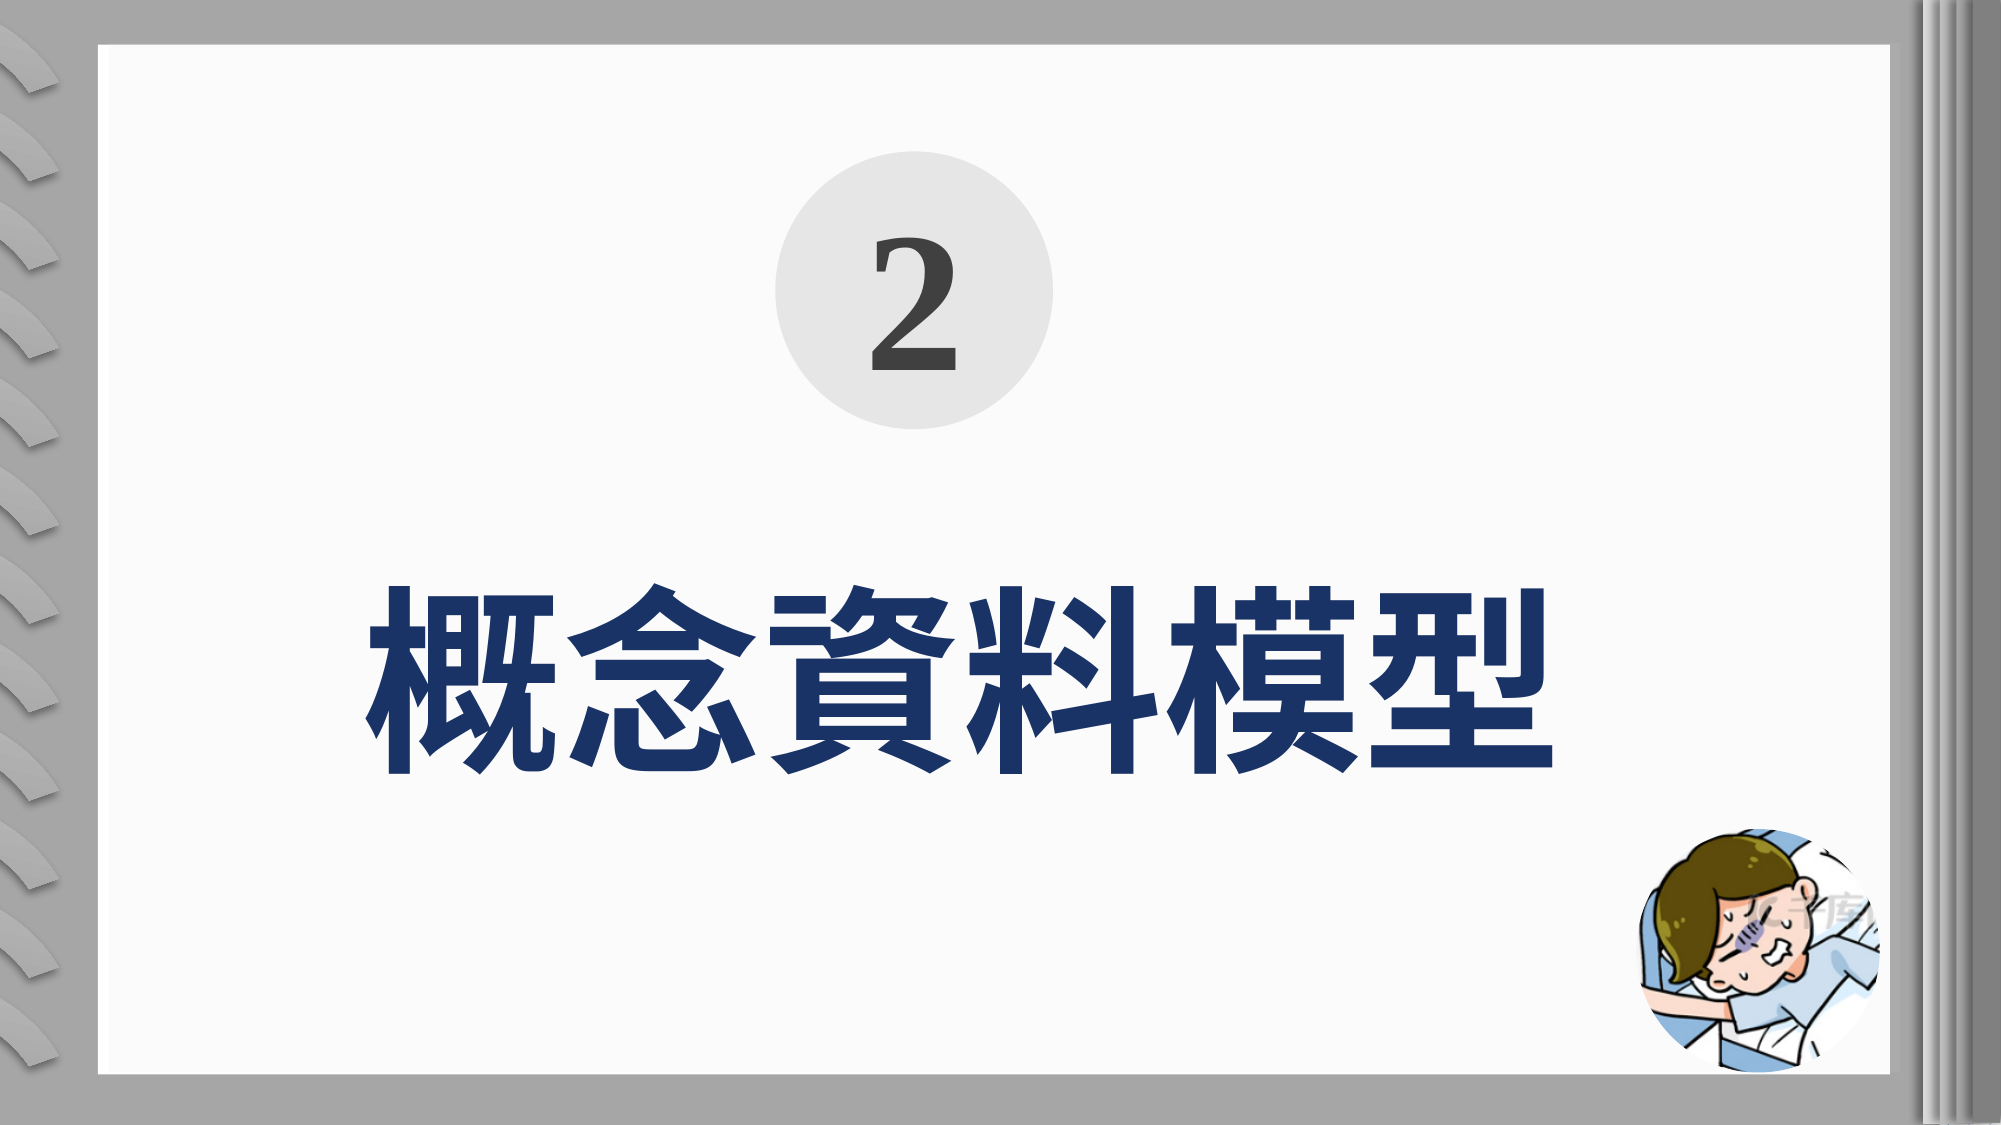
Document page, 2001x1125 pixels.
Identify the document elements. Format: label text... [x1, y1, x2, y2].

picture [1636, 829, 1880, 1073]
text_box 2 [771, 148, 1057, 433]
text_box 概念資料模型 [347, 549, 1627, 805]
